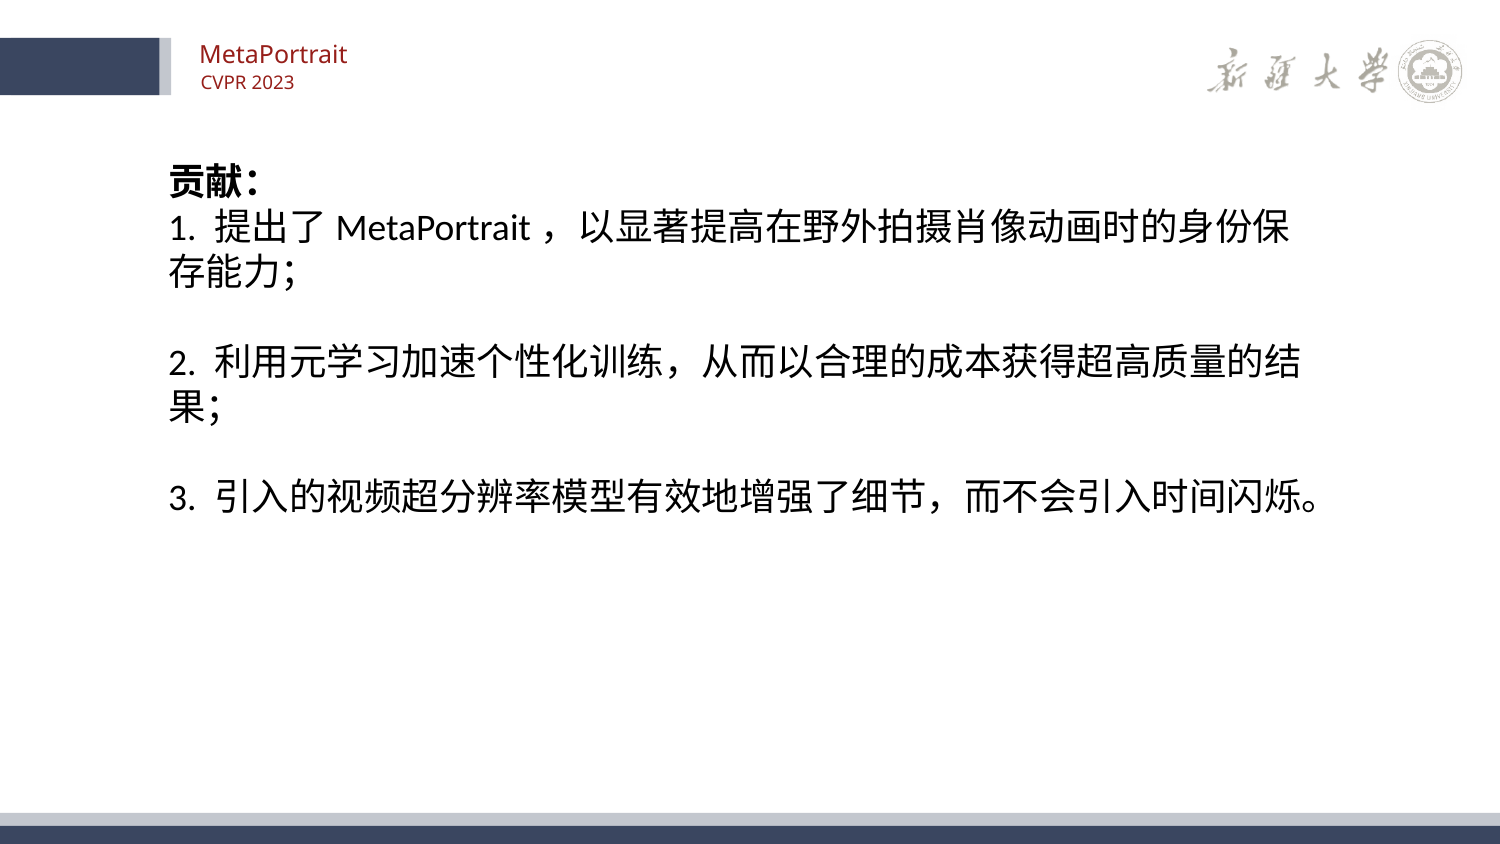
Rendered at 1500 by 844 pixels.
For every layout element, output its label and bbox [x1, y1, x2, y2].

text_box [0, 33, 1500, 844]
